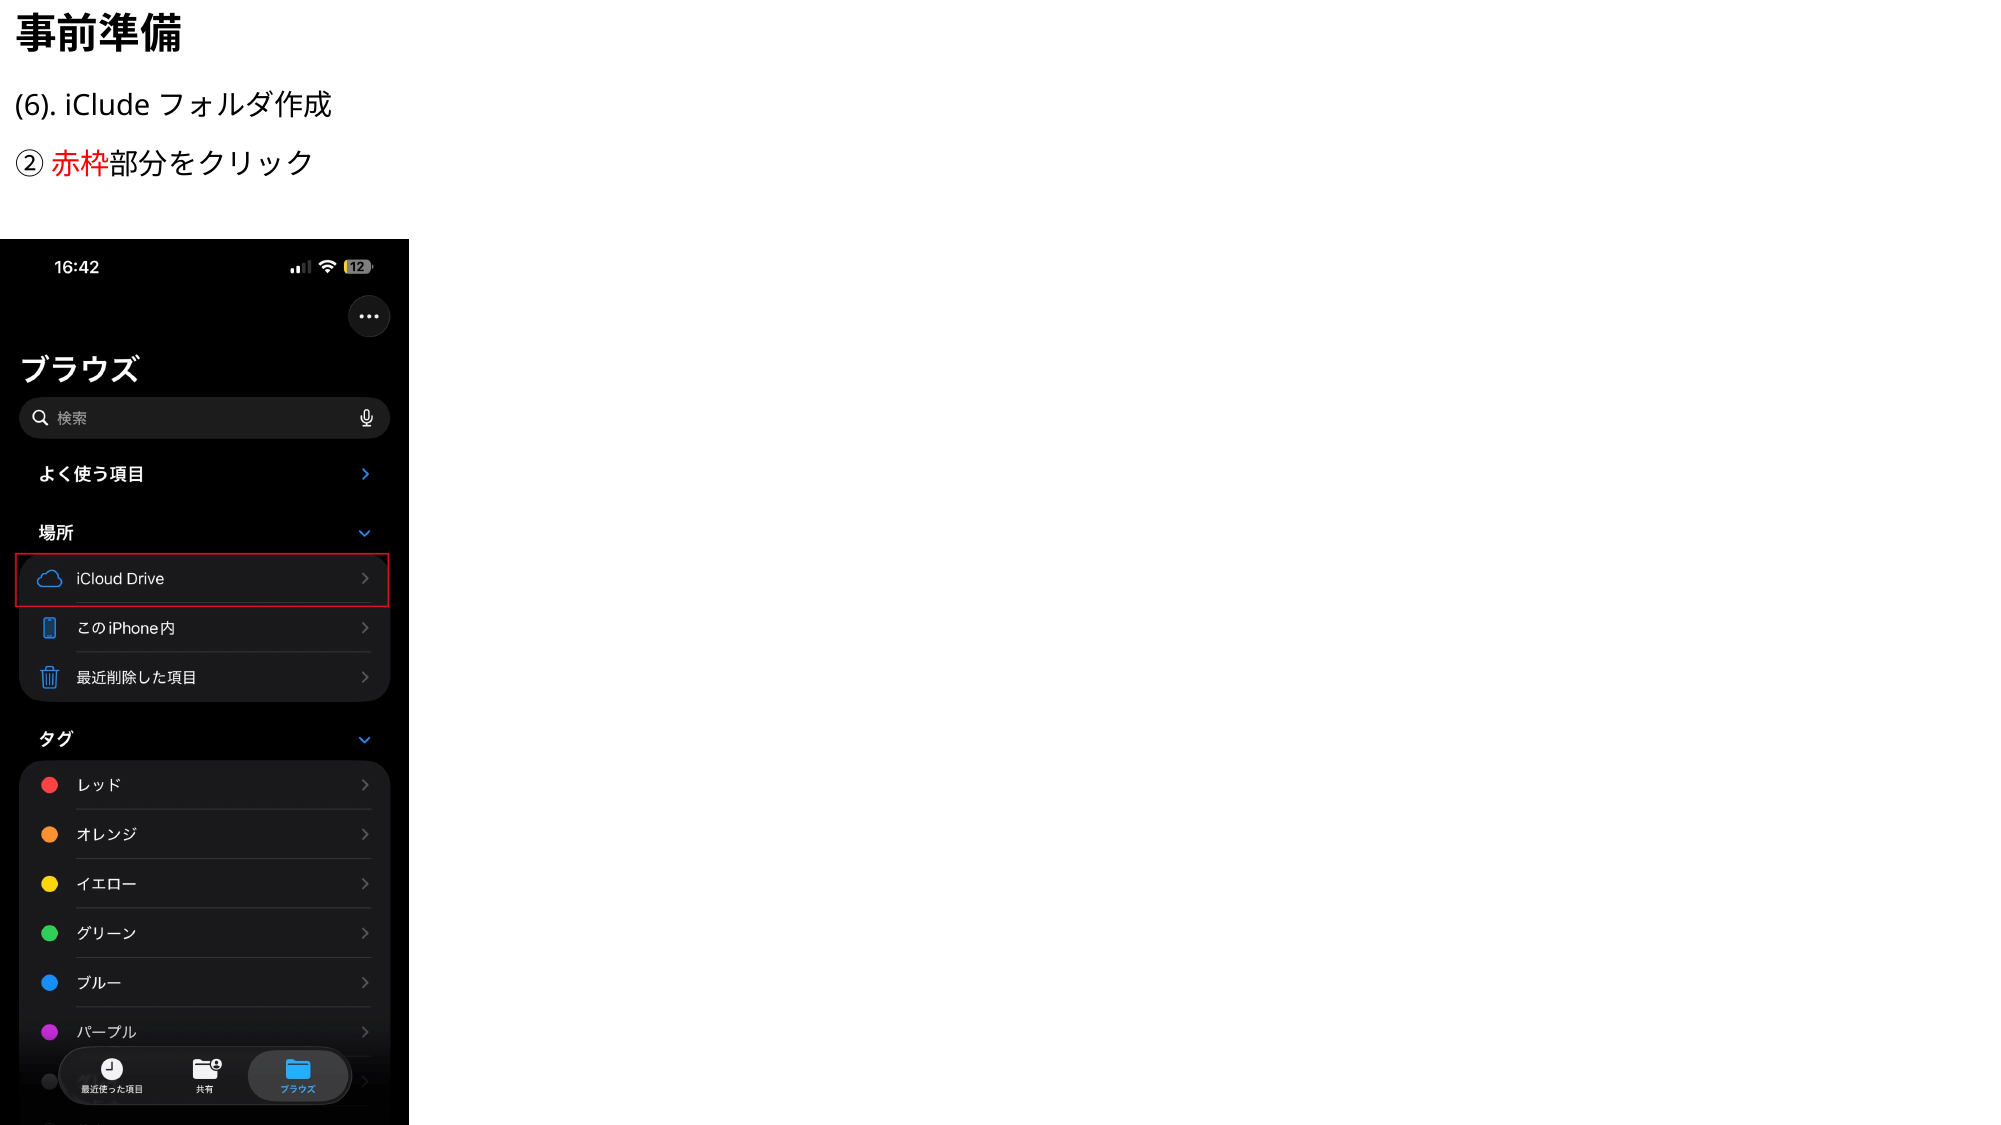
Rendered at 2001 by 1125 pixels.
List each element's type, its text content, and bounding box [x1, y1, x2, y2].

text_box (6). iCludeフォルダ作成 [0, 70, 2000, 141]
title 事前準備 [0, 0, 2000, 70]
picture [0, 238, 410, 1125]
text_box ②赤枠部分をクリック [0, 141, 2000, 1125]
